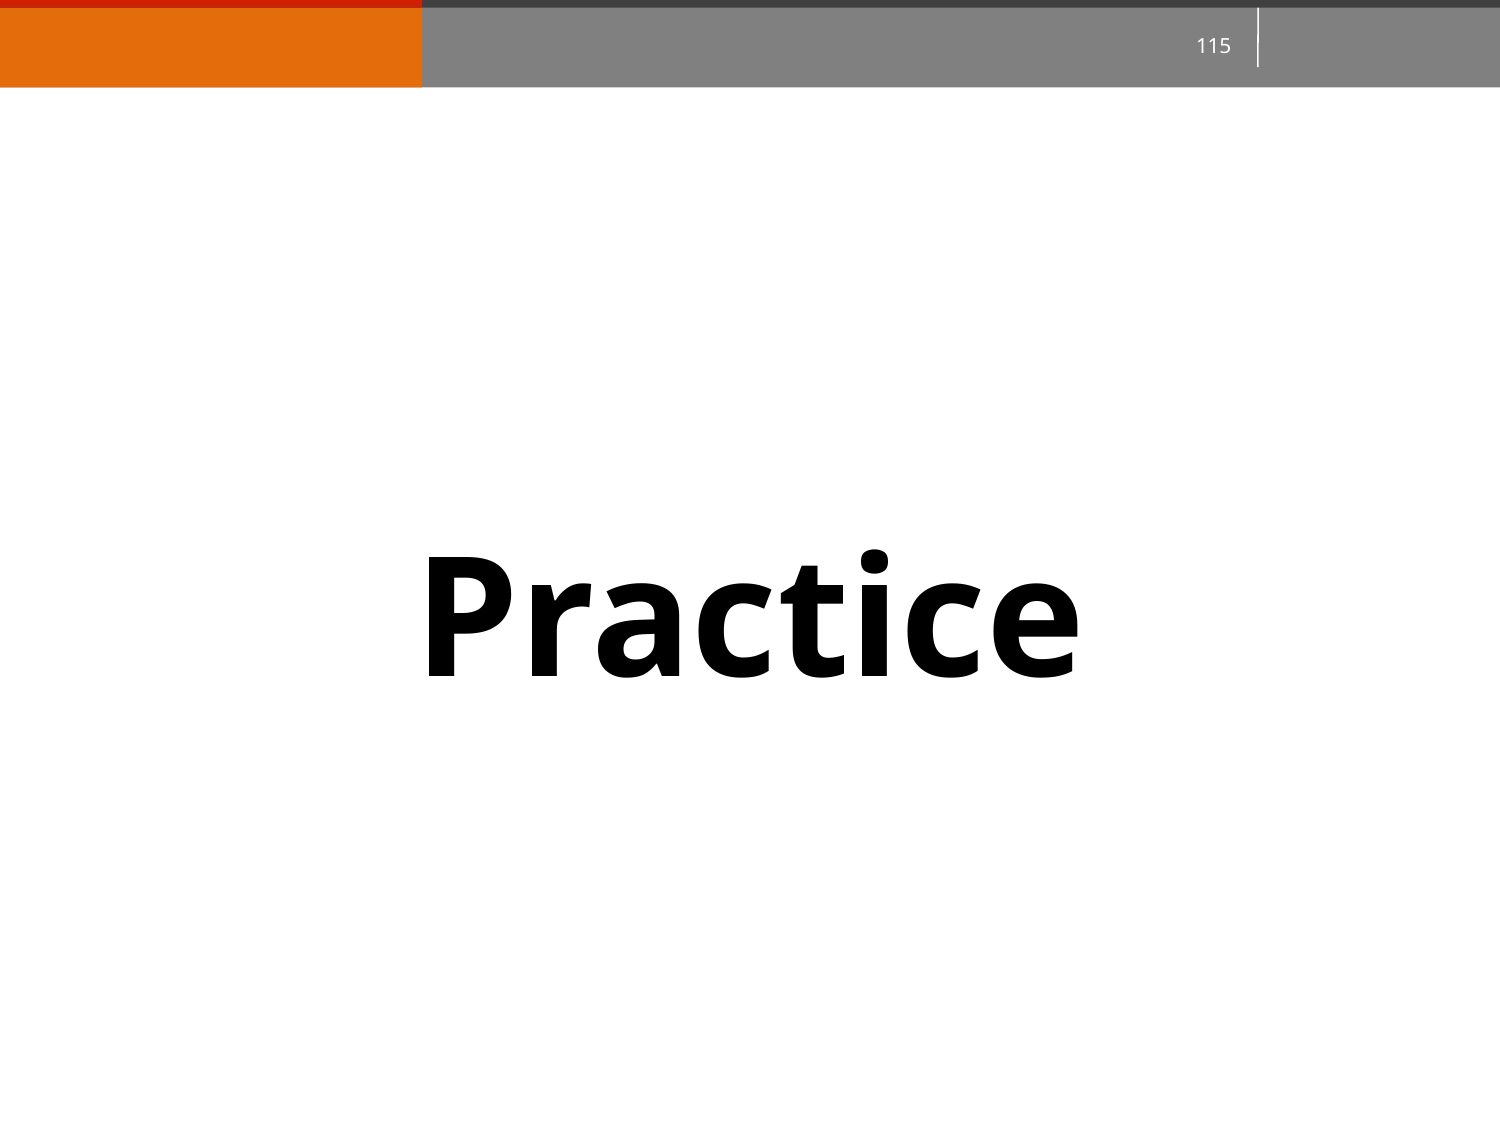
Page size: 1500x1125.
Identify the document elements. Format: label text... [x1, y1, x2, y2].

list Practice [17, 113, 1483, 1106]
